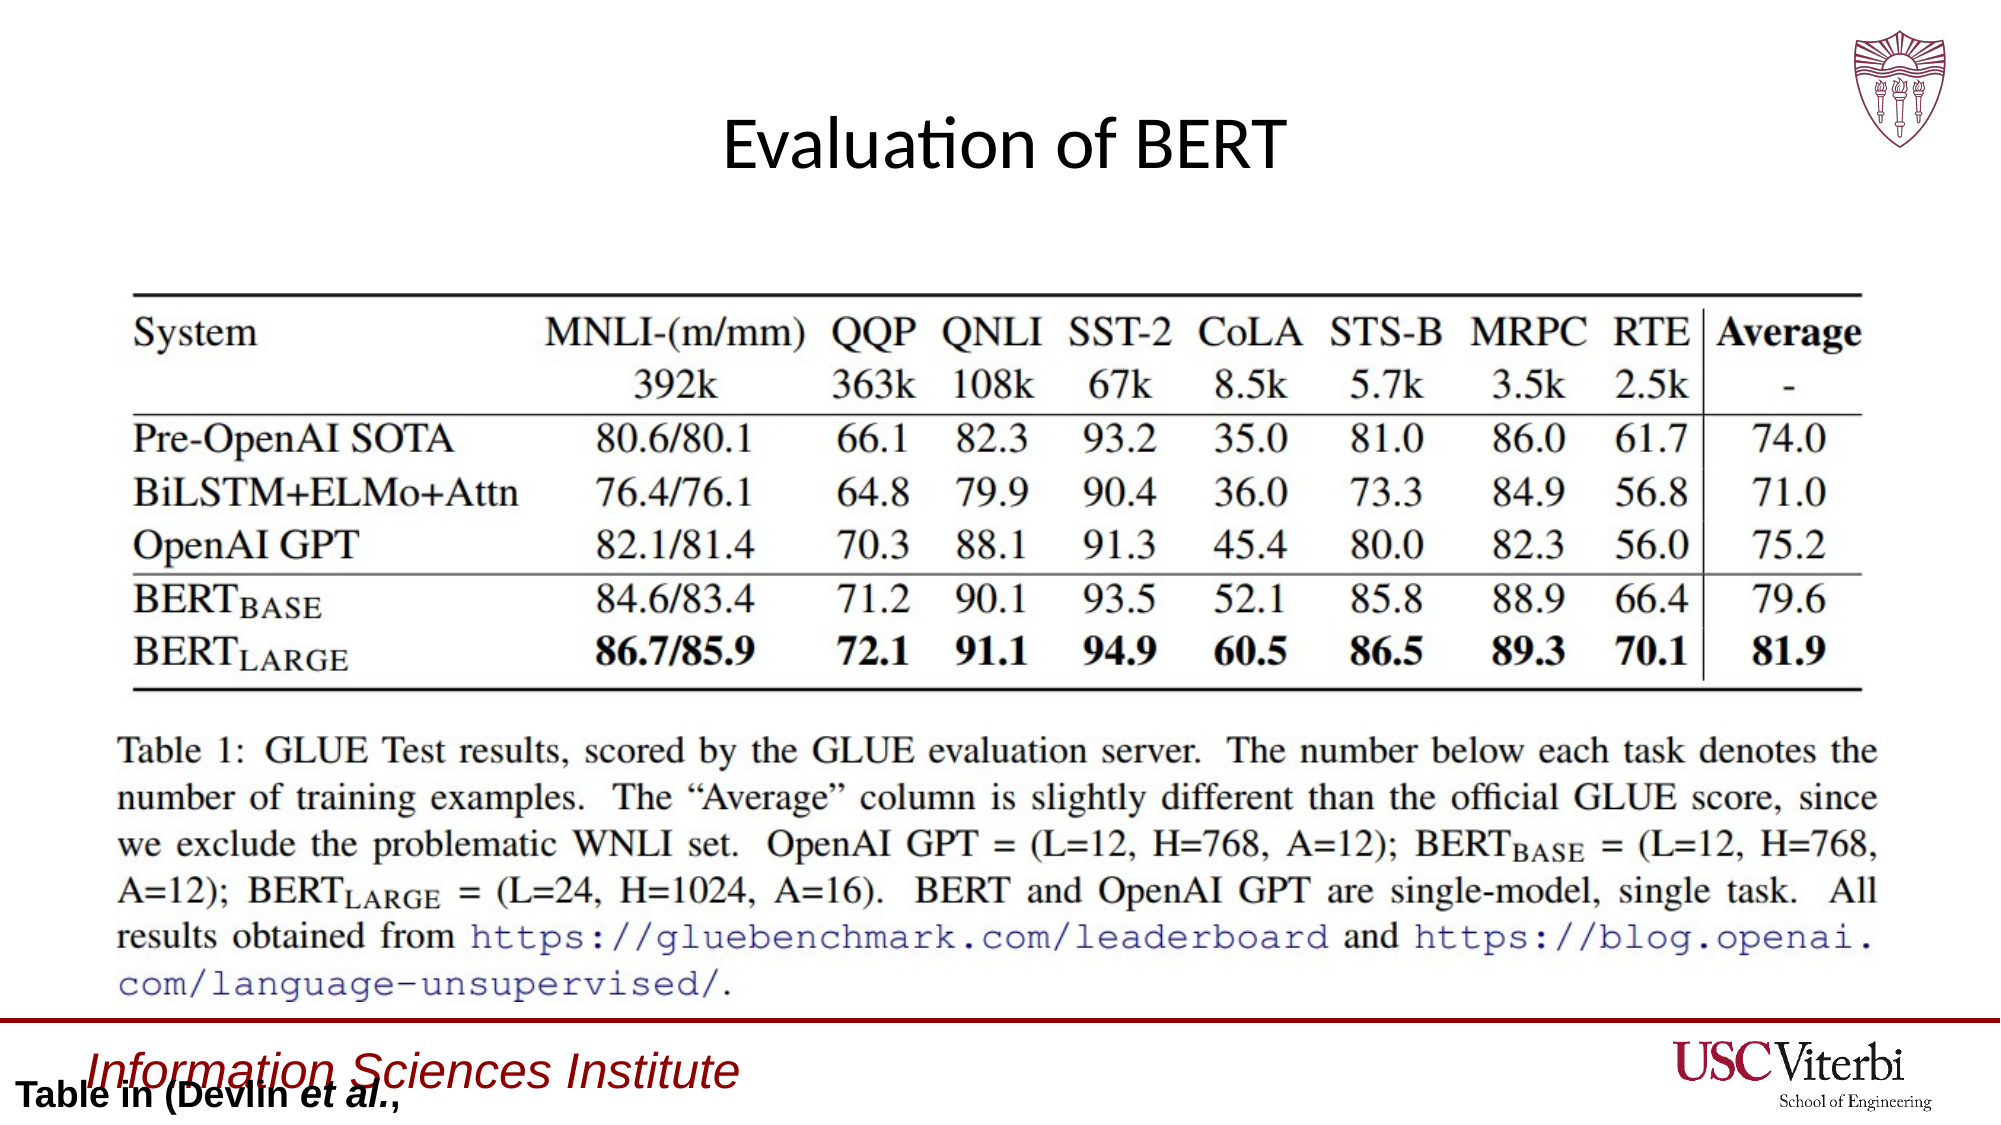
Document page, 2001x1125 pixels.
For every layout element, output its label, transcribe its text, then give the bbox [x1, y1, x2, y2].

picture [115, 292, 1879, 1002]
text_box Table in (Devlin et al., 2018) [12, 1066, 491, 1125]
picture [1824, 13, 1975, 164]
picture [1641, 1027, 1964, 1118]
title Evaluation of BERT [99, 0, 1783, 233]
